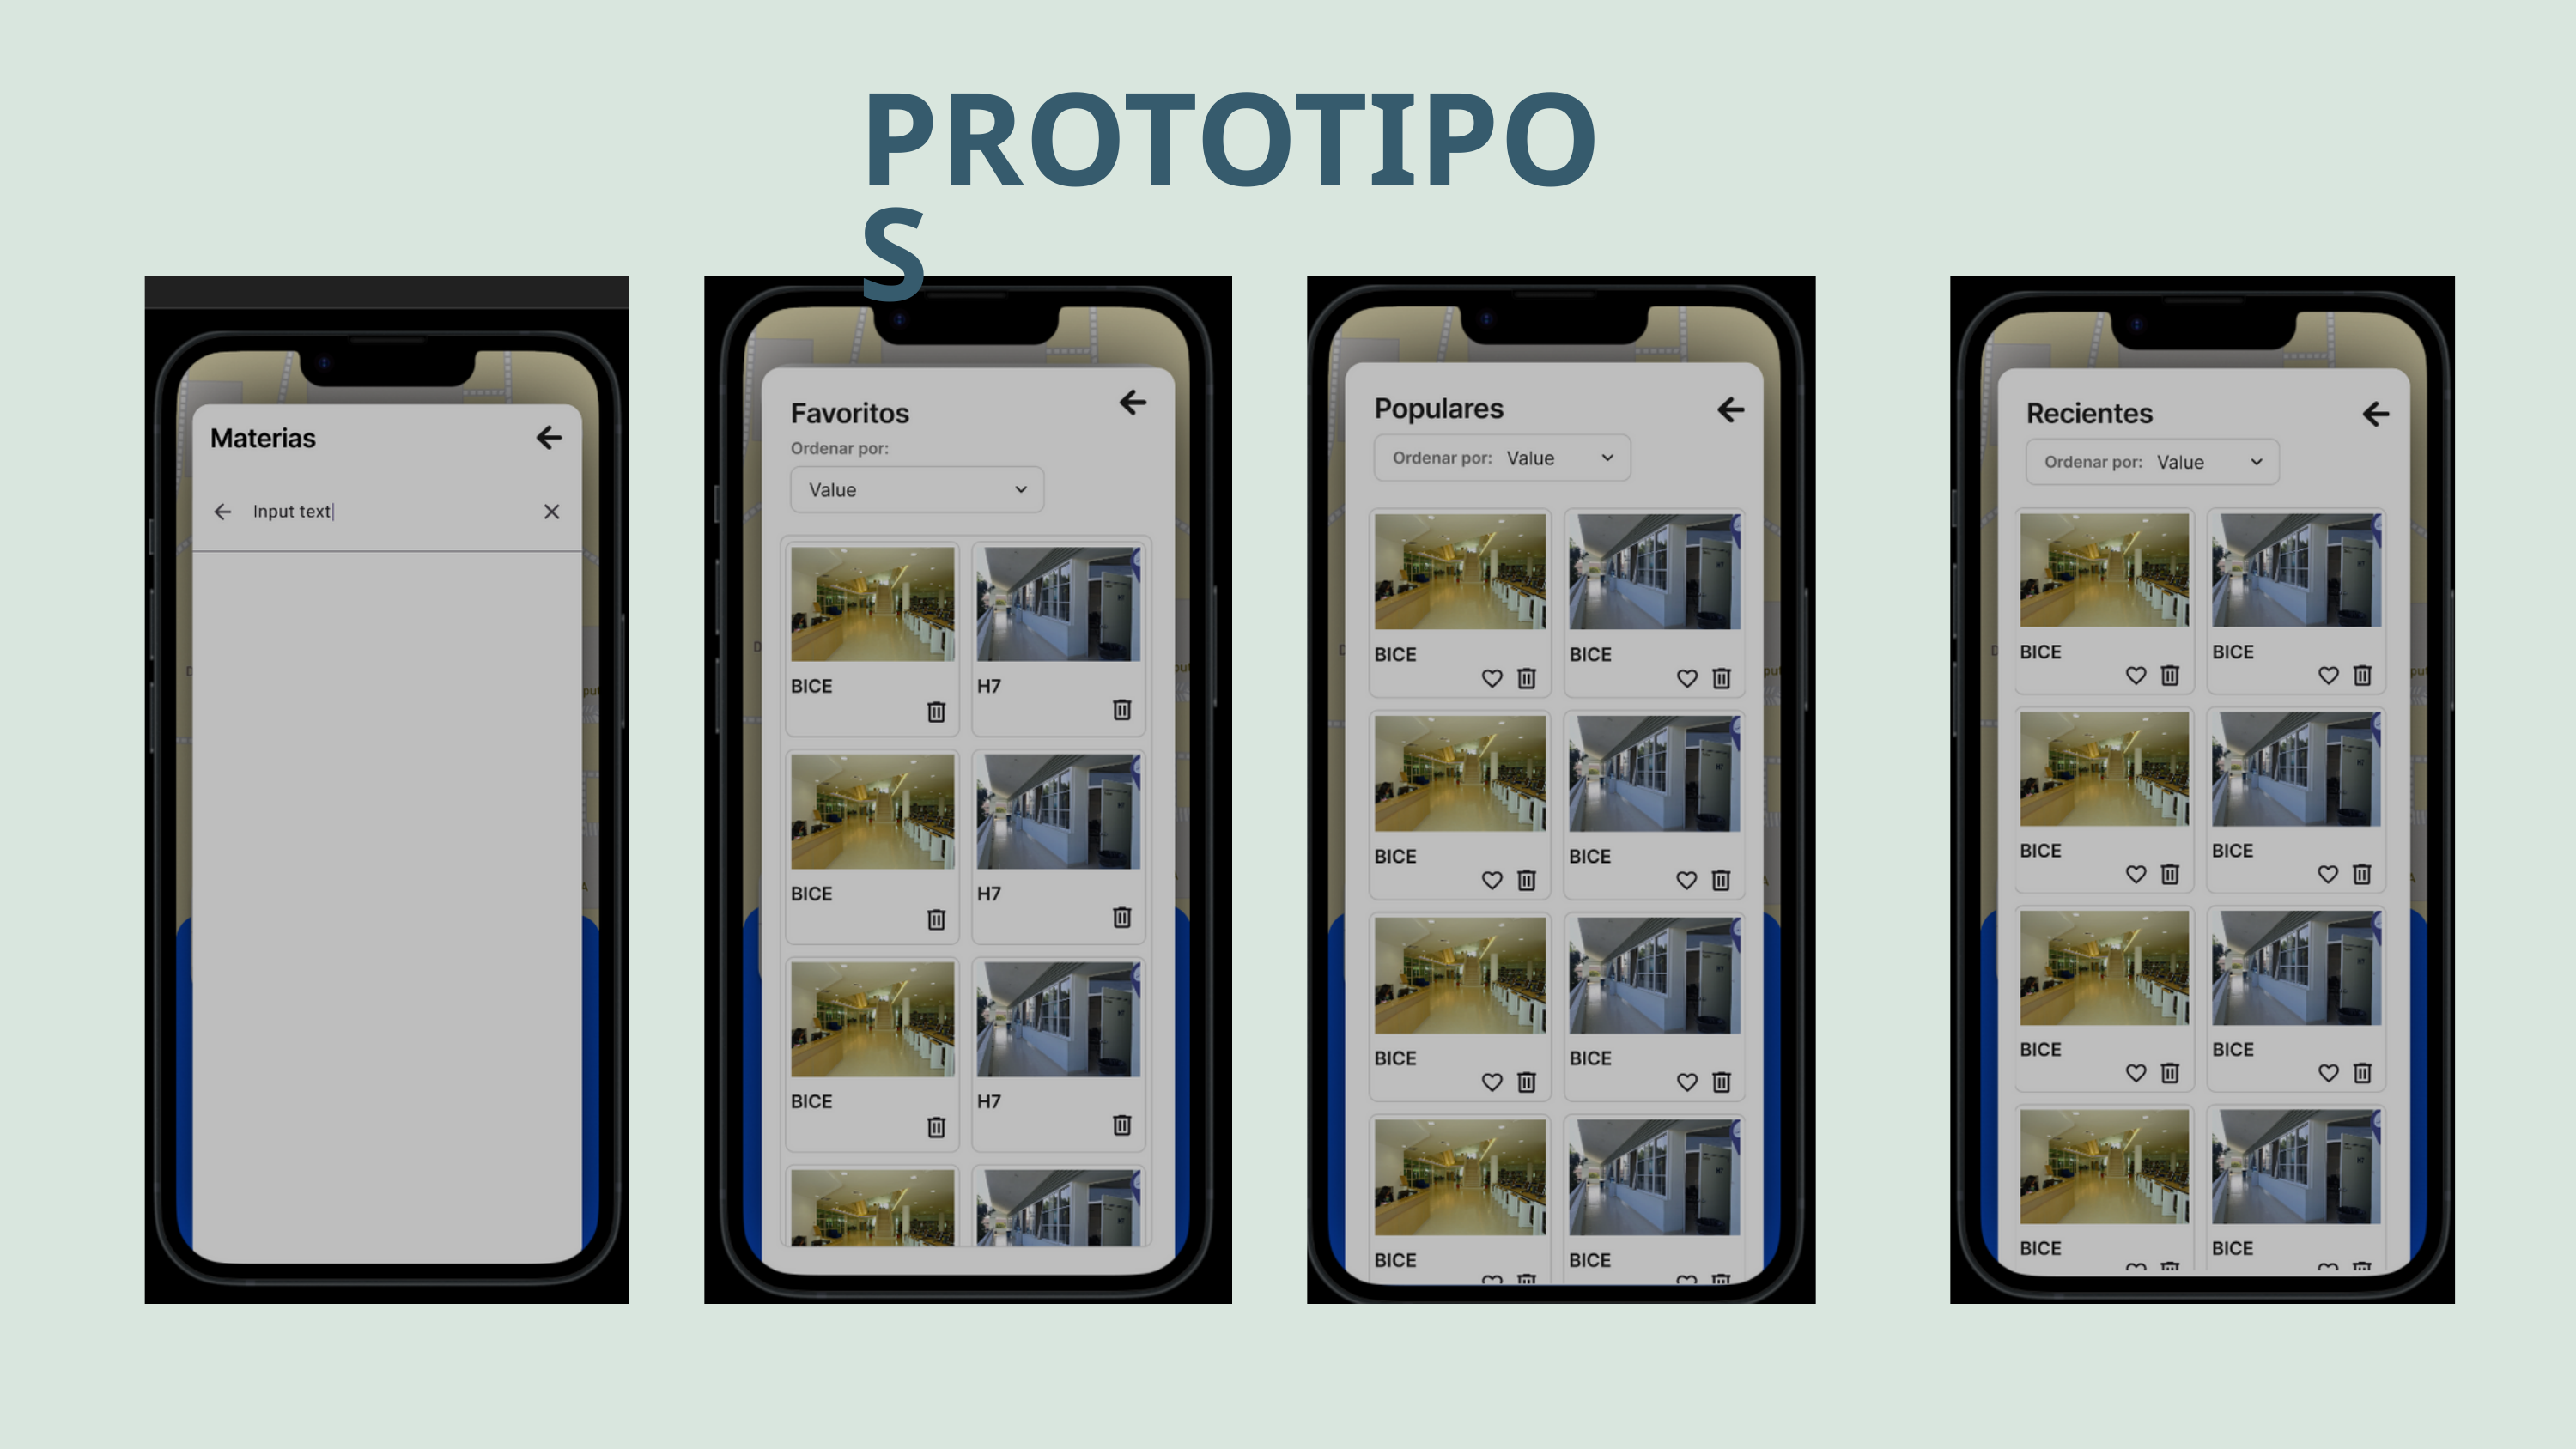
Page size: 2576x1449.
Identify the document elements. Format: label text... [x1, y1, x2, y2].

text_box PROTOTIPOS [859, 97, 1610, 327]
text_box [704, 276, 1232, 1304]
text_box [1307, 276, 1816, 1304]
text_box [144, 276, 629, 1304]
text_box [1950, 276, 2456, 1304]
